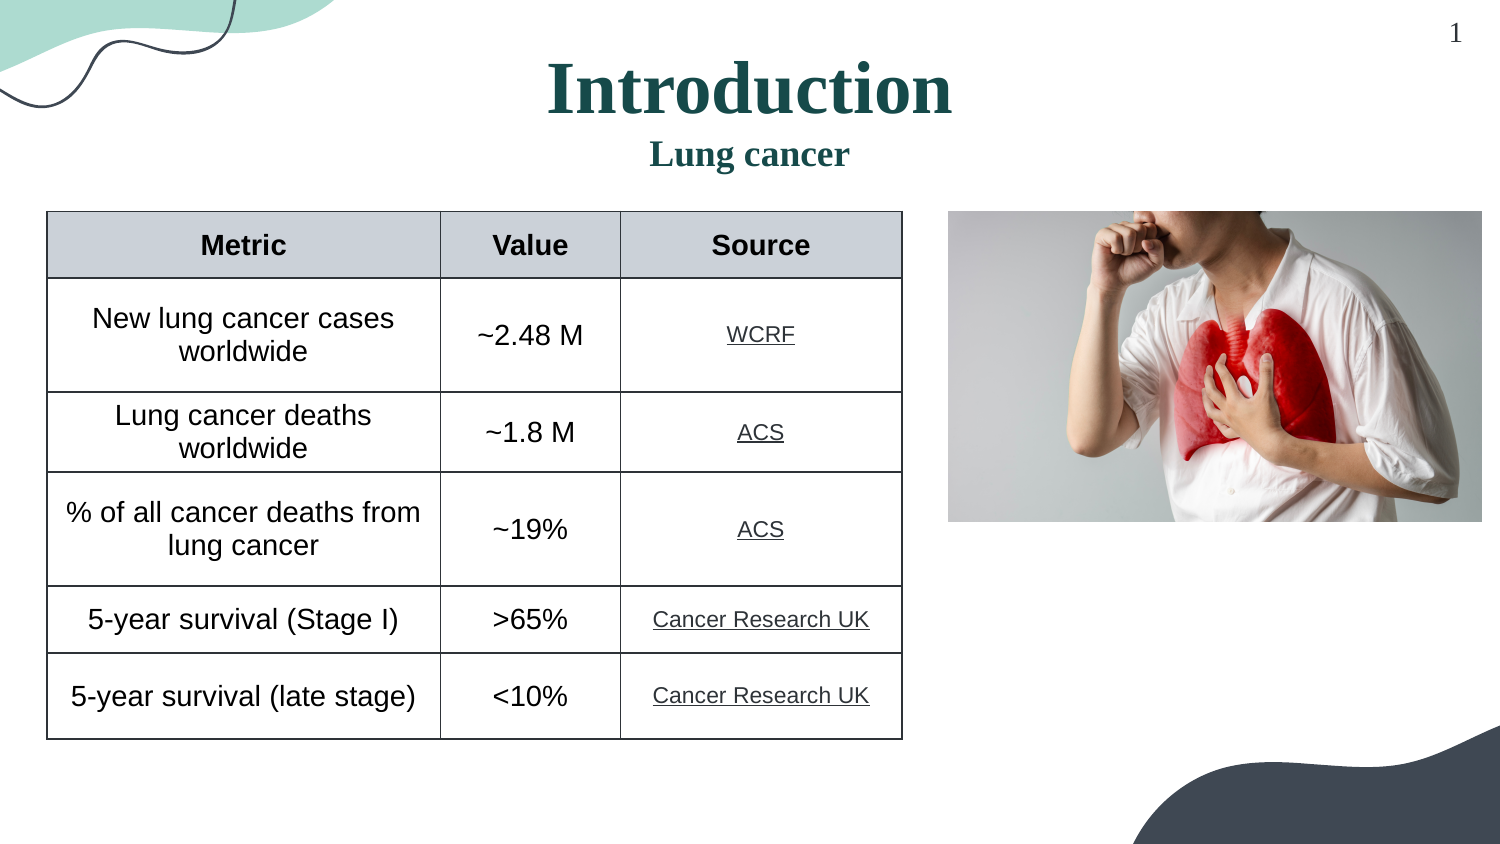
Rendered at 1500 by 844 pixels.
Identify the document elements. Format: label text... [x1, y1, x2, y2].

table_cell <10% [441, 654, 620, 738]
title Introduction Lung cancer [116, 39, 1383, 224]
table_cell 5-year survival (Stage I) [48, 587, 440, 652]
picture [947, 210, 1482, 522]
table_cell >65% [441, 587, 620, 652]
table_cell Lung cancer deaths worldwide [48, 393, 440, 471]
table_cell ACS [621, 473, 901, 585]
text_box 1 [1412, 12, 1500, 65]
table_cell ~19% [441, 473, 620, 585]
table_cell Cancer Research UK [621, 654, 901, 738]
table_header Value [441, 212, 620, 277]
table_cell ACS [621, 393, 901, 471]
table_cell 5-year survival (late stage) [48, 654, 440, 738]
table_header Metric [48, 212, 440, 277]
table_cell ~1.8 M [441, 393, 620, 471]
table_cell WCRF [621, 279, 901, 391]
table_header Source [621, 212, 901, 277]
table_cell New lung cancer cases worldwide [48, 279, 440, 391]
table_cell ~2.48 M [441, 279, 620, 391]
table_cell Cancer Research UK [621, 587, 901, 652]
table_cell % of all cancer deaths from lung cancer [48, 473, 440, 585]
